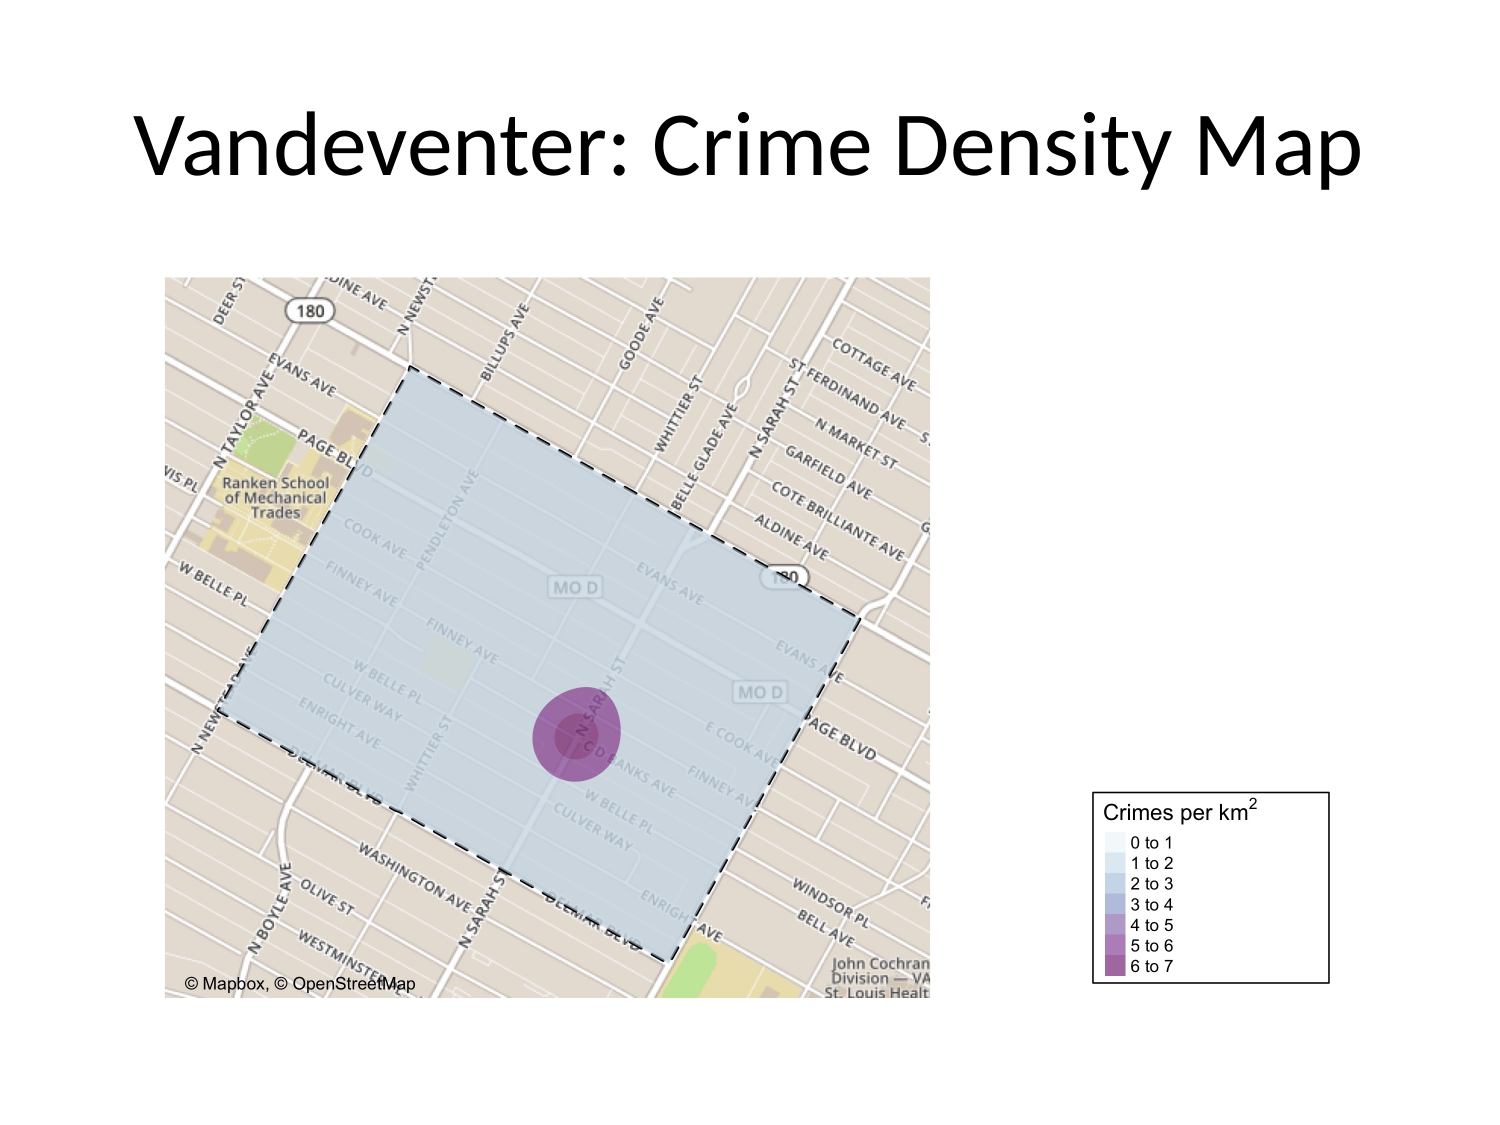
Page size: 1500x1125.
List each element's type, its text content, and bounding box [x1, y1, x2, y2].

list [74, 262, 1426, 1013]
title Vandeventer: Crime Density Map [75, 45, 1425, 233]
